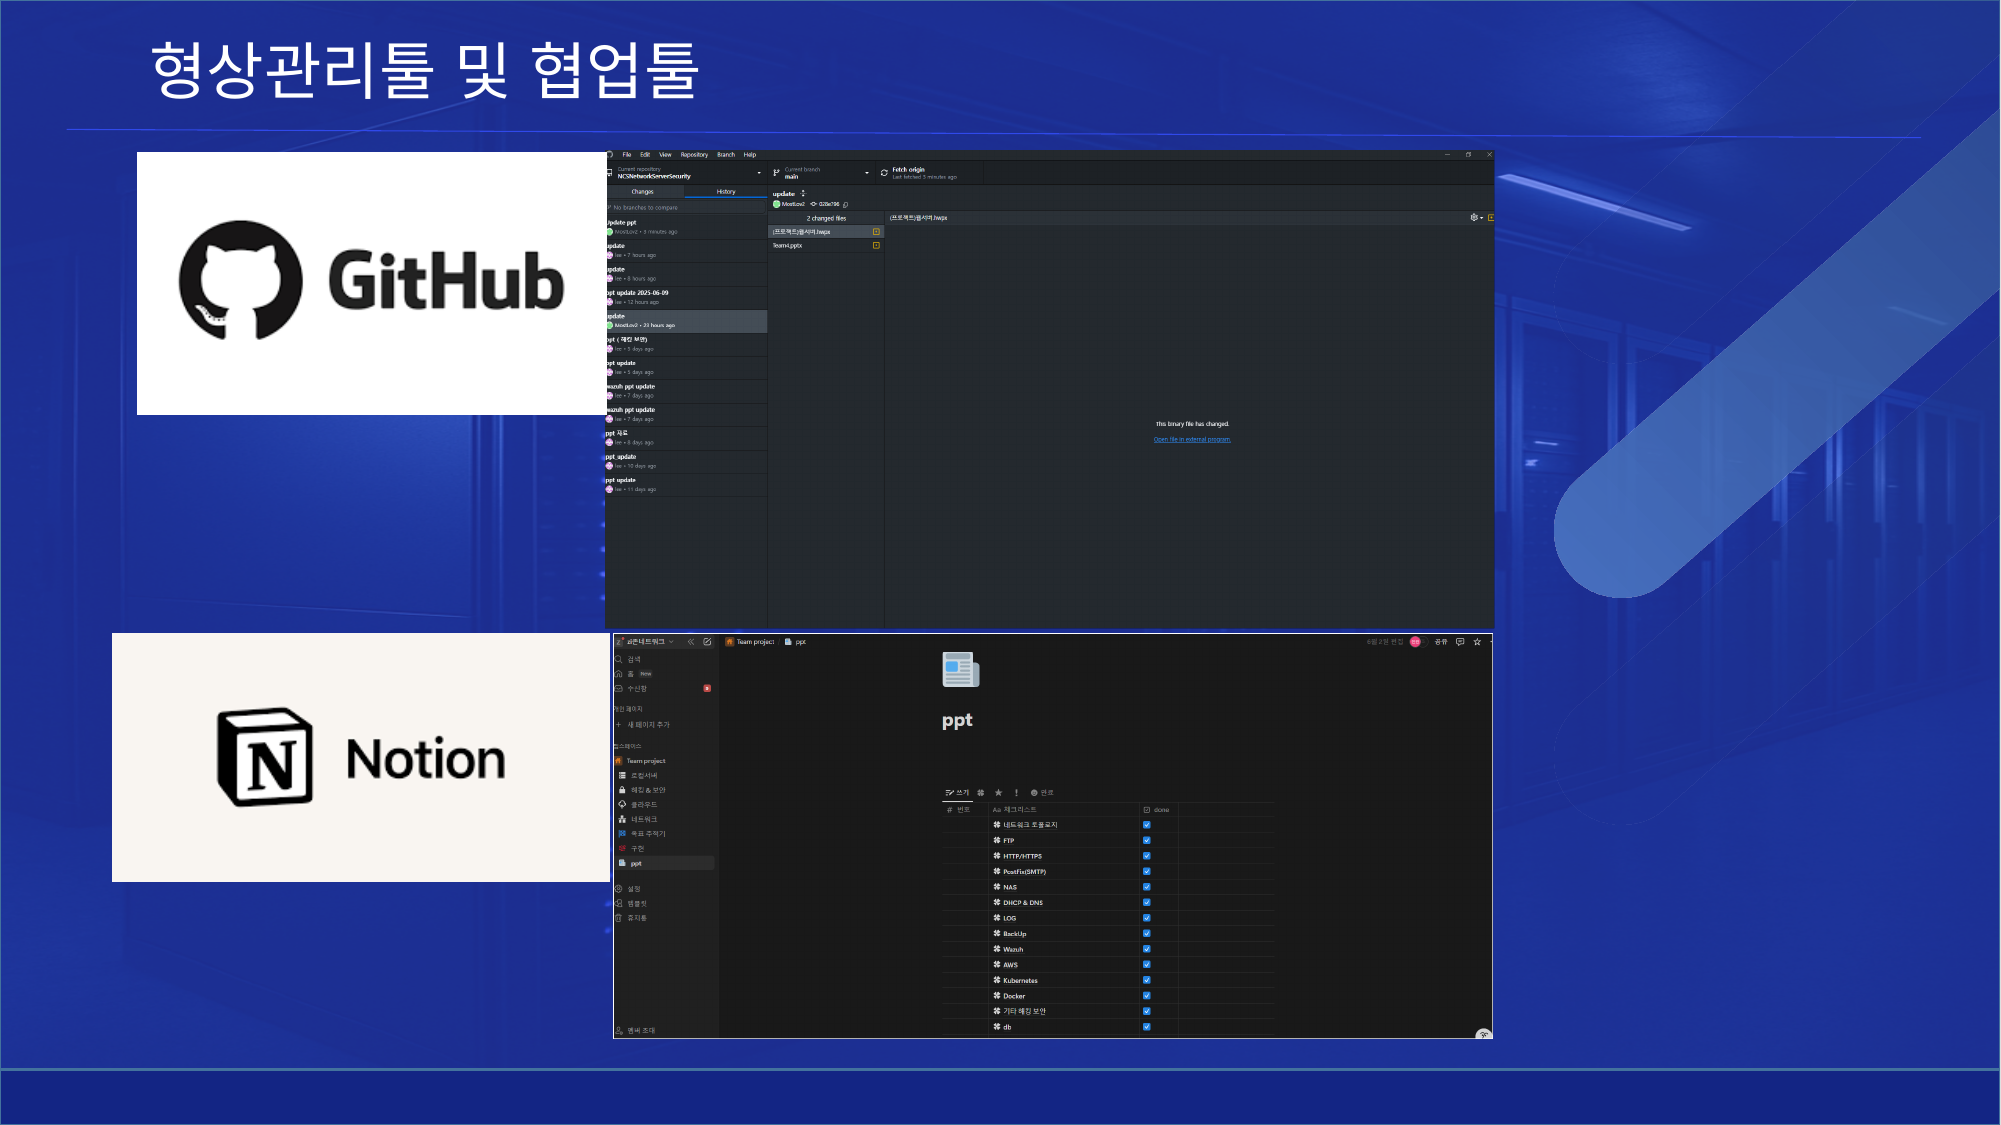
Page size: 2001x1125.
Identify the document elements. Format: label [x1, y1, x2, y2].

text_box [0, 0, 2000, 1070]
text_box [0, 1070, 2000, 1125]
text_box [66, 129, 1922, 138]
picture [613, 633, 1493, 1039]
picture [112, 633, 610, 882]
picture [137, 149, 1495, 630]
